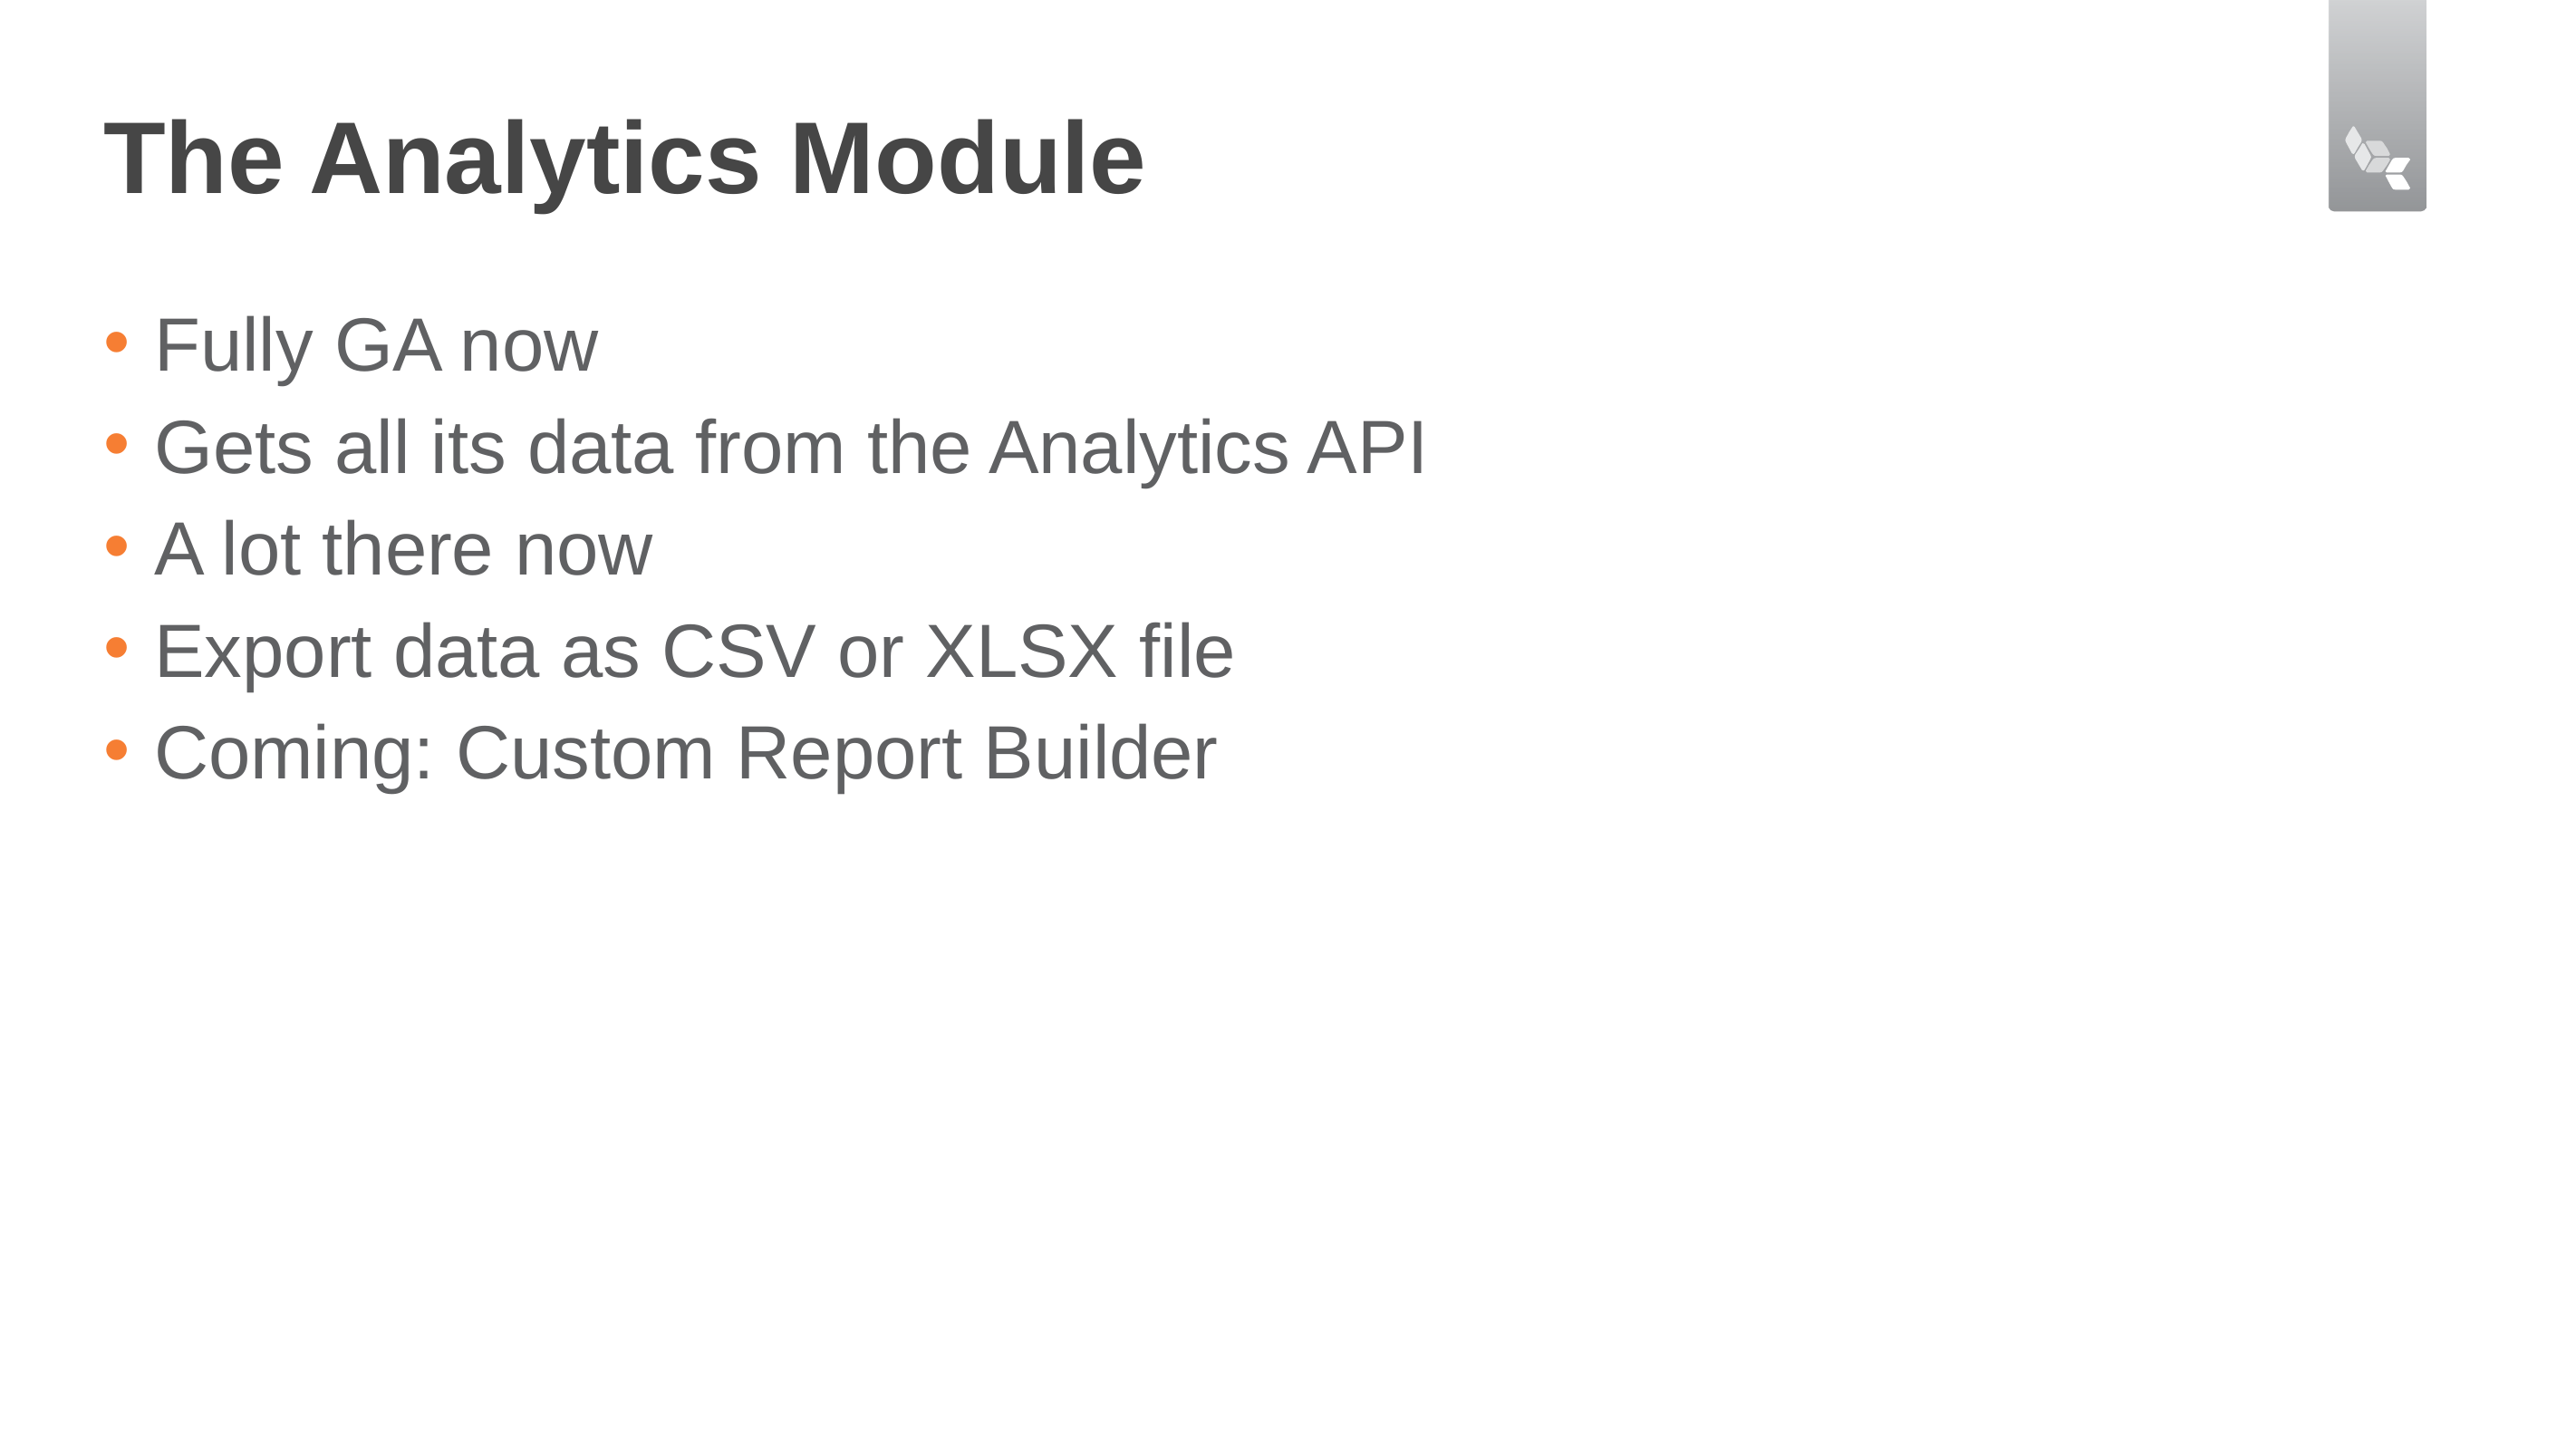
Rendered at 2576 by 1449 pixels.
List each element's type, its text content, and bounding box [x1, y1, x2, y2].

list Fully GA now Gets all its data from the Analytics API A lot there now Export data as CSV or XLSX file Coming: Custom Report Builder [80, 284, 2441, 1302]
title The Analytics Module [80, 44, 2270, 260]
